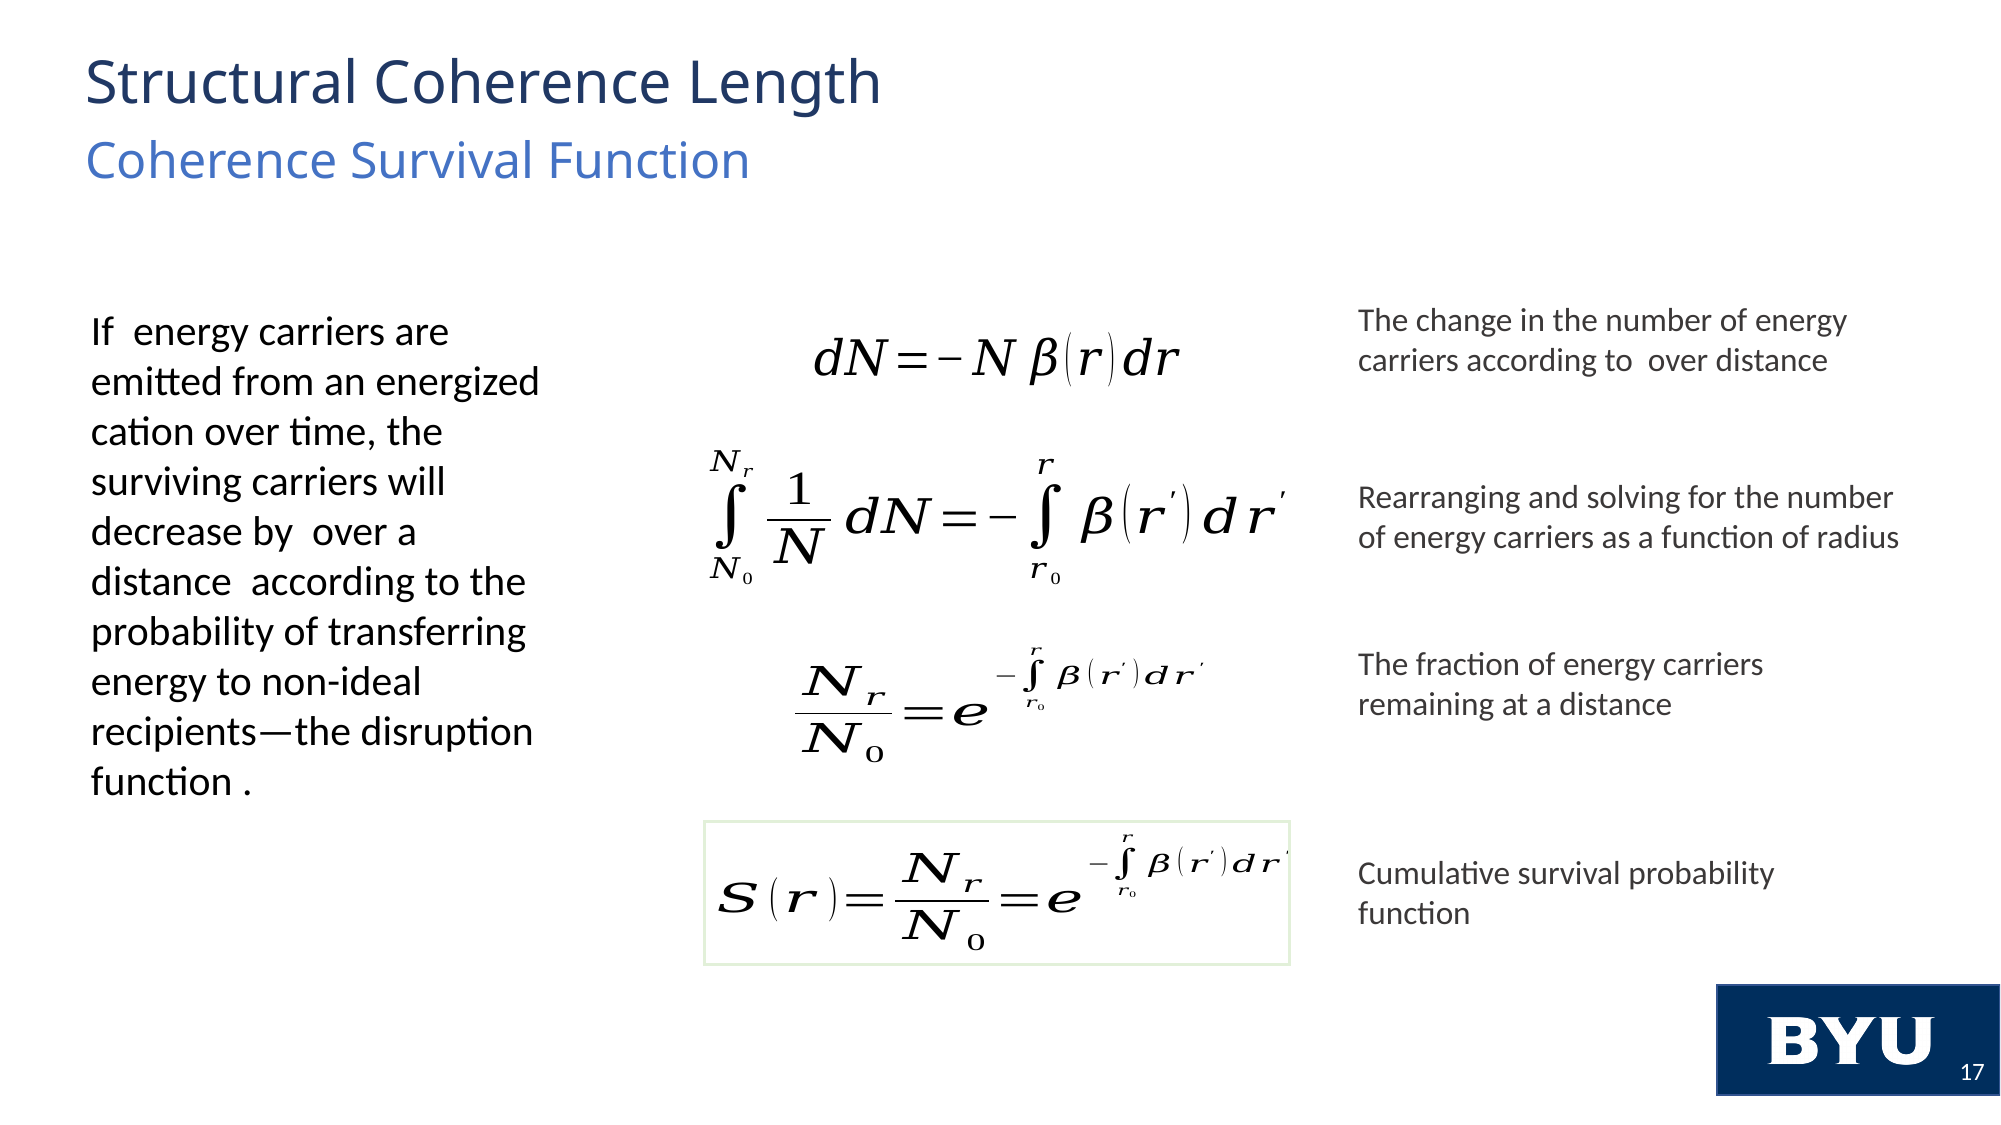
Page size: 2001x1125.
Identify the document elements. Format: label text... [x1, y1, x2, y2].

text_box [704, 821, 1290, 965]
text_box Rearranging and solving for the number of energy carriers as a function of radius [1343, 468, 1924, 563]
slide_number 17 [1550, 1040, 2000, 1100]
picture [1767, 1017, 1935, 1040]
